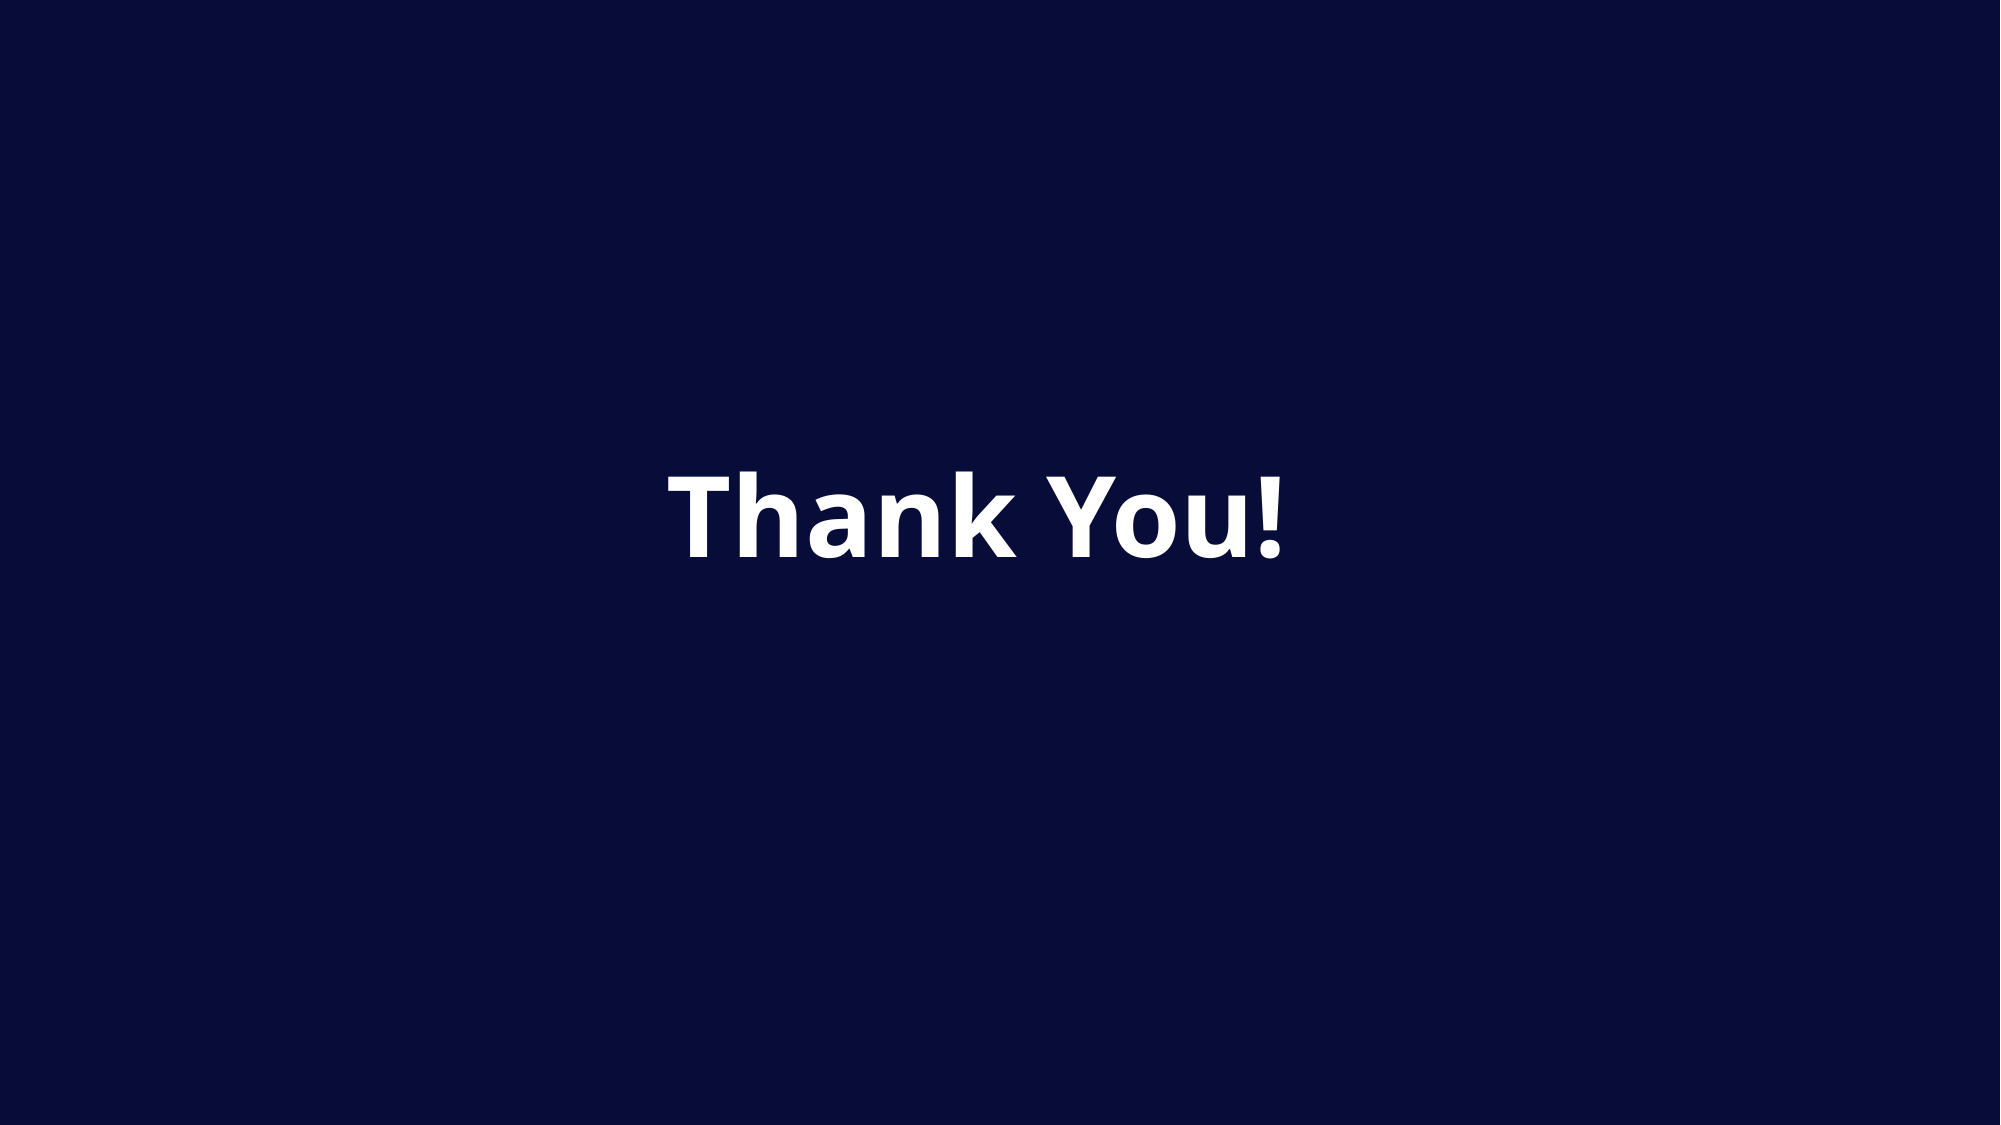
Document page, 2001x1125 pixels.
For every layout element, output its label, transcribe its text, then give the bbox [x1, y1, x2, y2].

title Thank You! [114, 404, 1840, 622]
